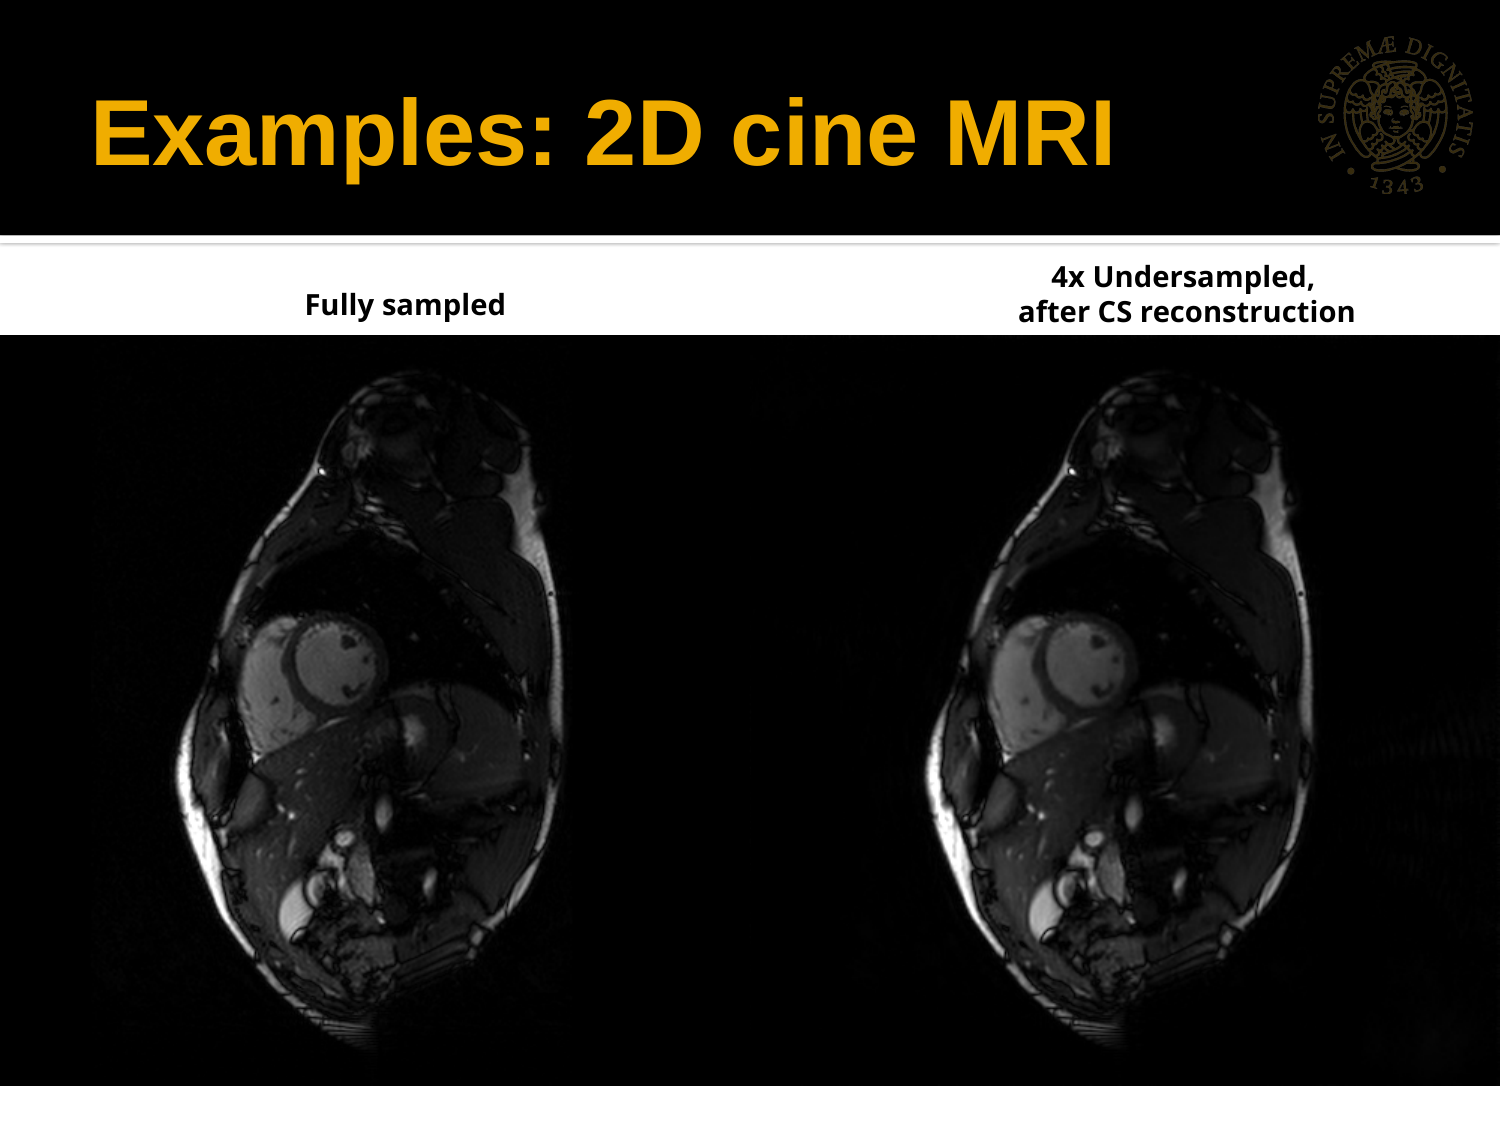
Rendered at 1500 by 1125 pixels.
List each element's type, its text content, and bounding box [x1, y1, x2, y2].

text_box Fully sampled [289, 279, 522, 329]
text_box 4x Undersampled, after CS reconstruction [1003, 251, 1371, 333]
title Examples: 2D cine MRI [75, 25, 1425, 231]
picture [0, 335, 1500, 1086]
